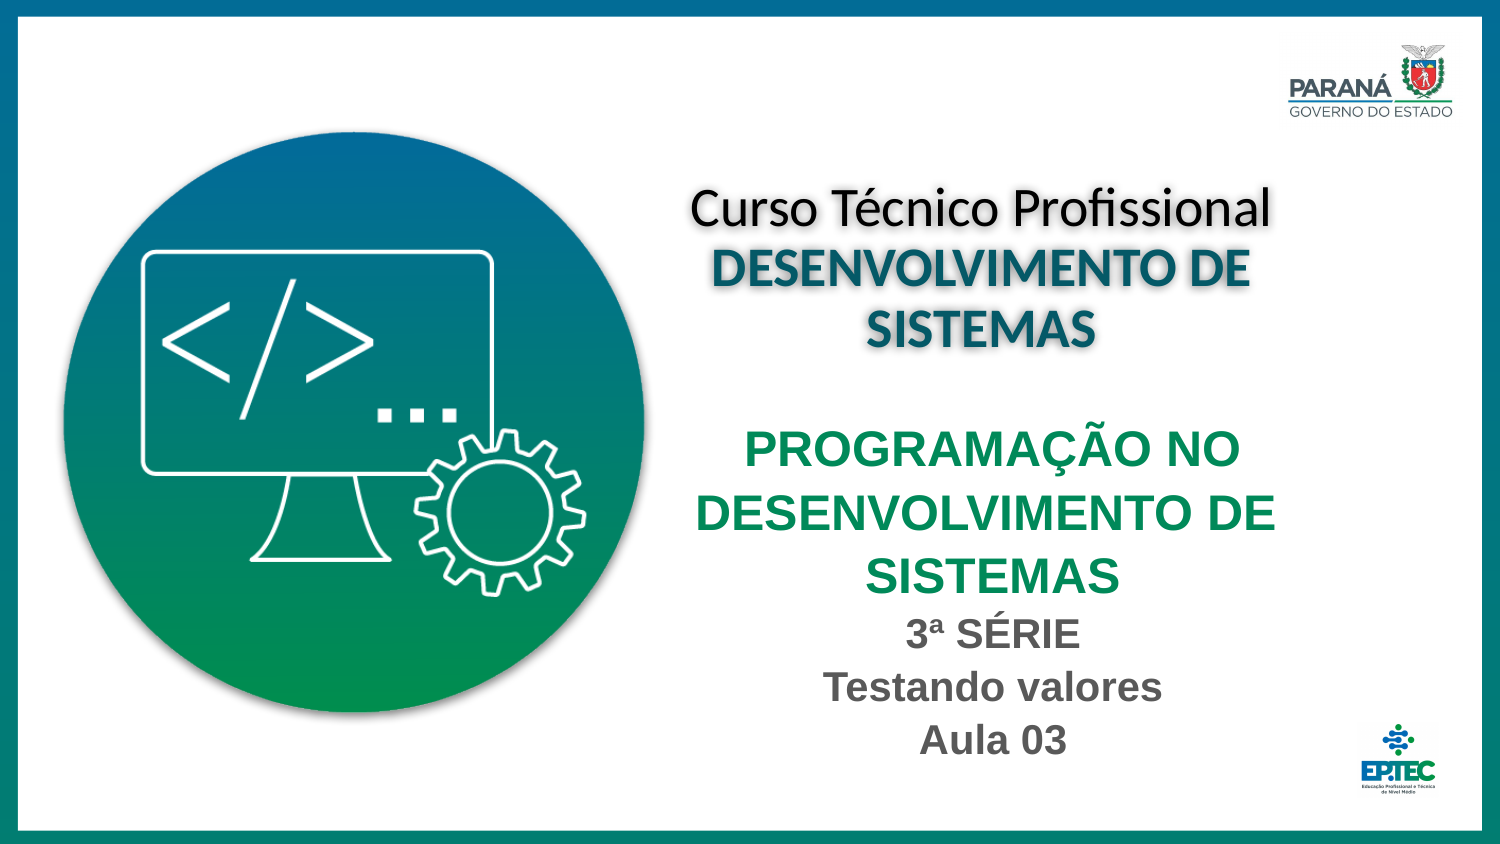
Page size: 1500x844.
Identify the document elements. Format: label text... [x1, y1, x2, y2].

picture [1279, 32, 1463, 130]
title Curso Técnico Profissional DESENVOLVIMENTO DE SISTEMAS [657, 172, 1372, 365]
text_box [17, 16, 1482, 831]
picture [59, 129, 650, 719]
picture [1356, 722, 1440, 798]
subtitle PROGRAMAÇÃO NO DESENVOLVIMENTO DE SISTEMAS 3ª SÉRIE Testando valores Aula 03 [657, 407, 1372, 702]
picture [1482, 273, 1500, 277]
picture [0, 273, 17, 277]
